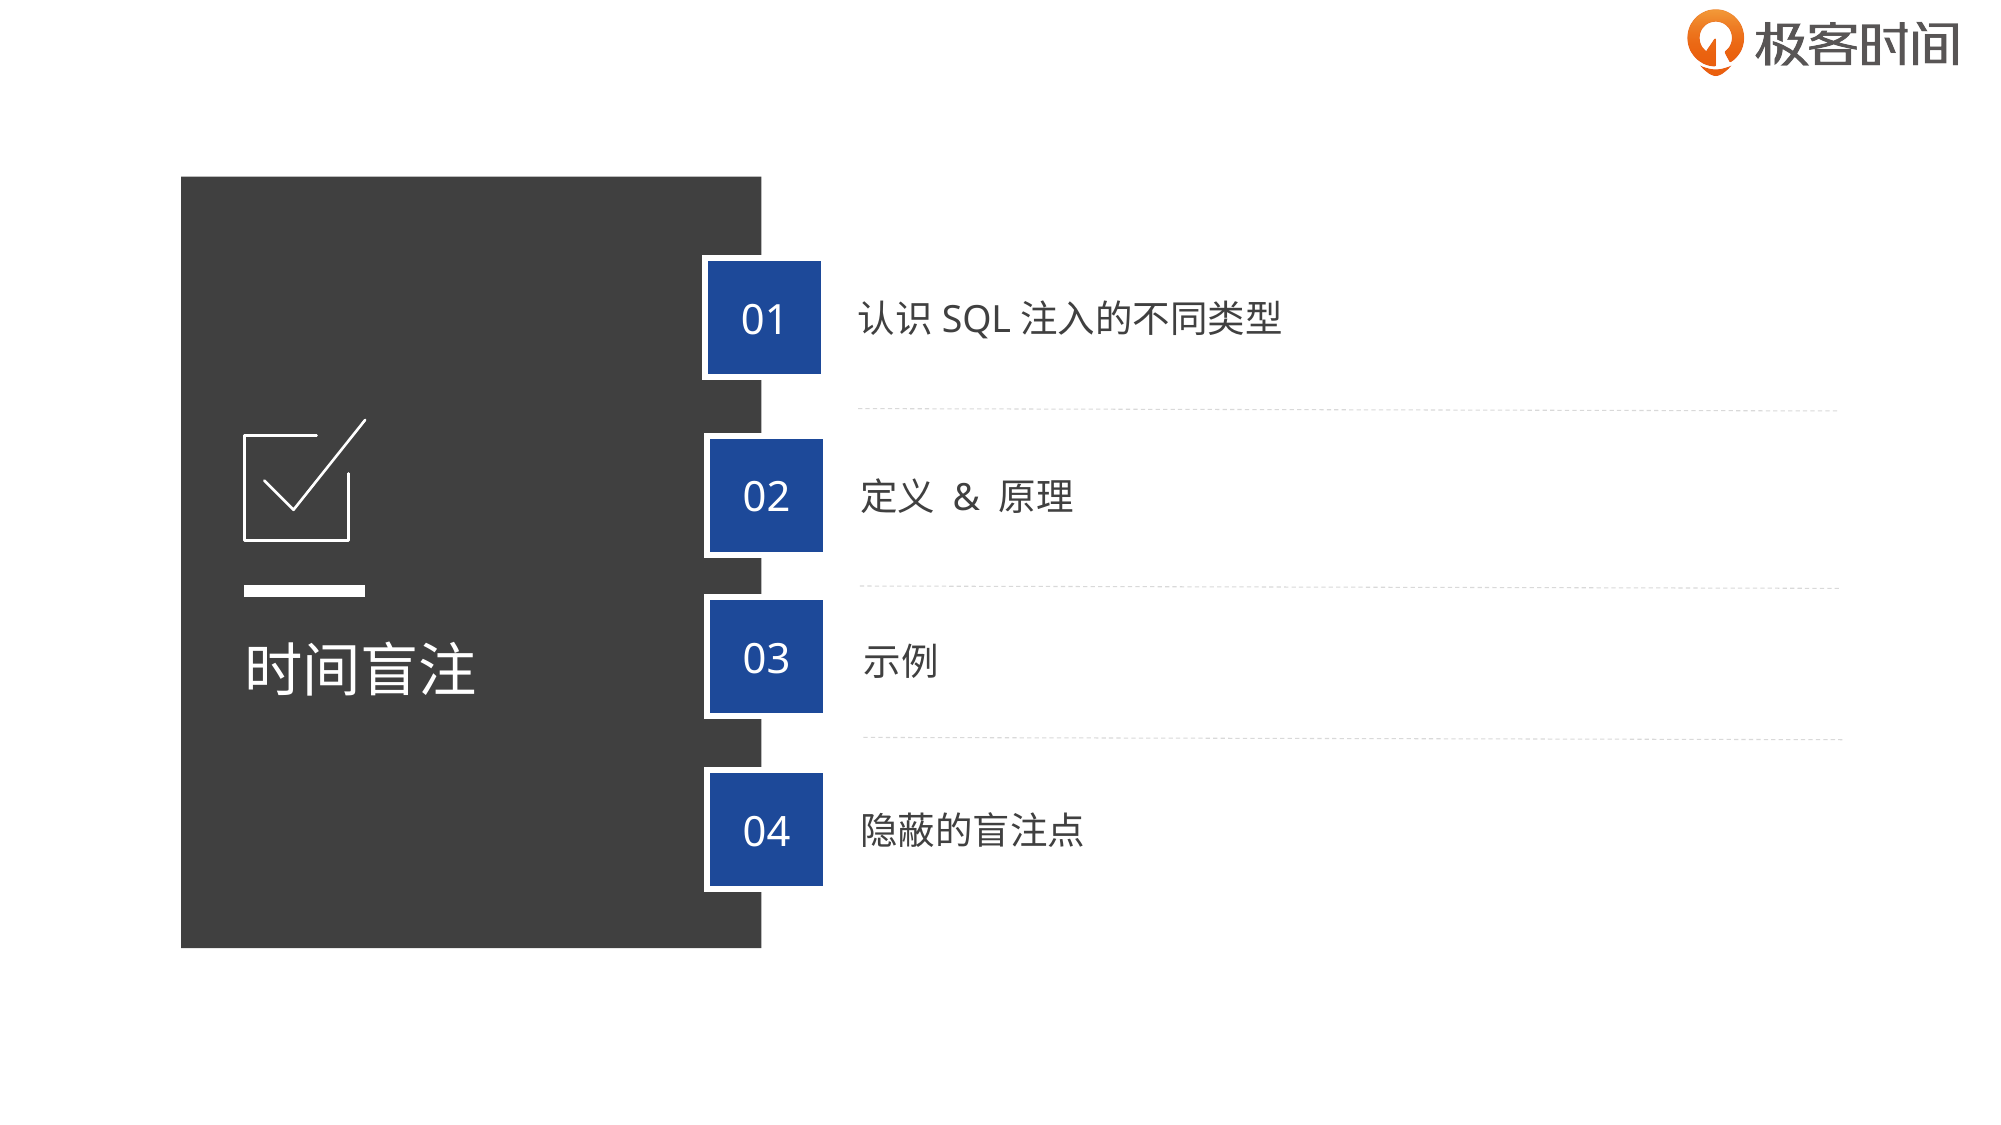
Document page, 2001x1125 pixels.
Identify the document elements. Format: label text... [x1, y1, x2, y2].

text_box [244, 419, 645, 706]
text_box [859, 585, 1840, 589]
picture [1643, 0, 2000, 135]
text_box 04 [706, 769, 827, 890]
text_box [180, 176, 762, 949]
text_box 定义 & 原理 [859, 472, 1840, 519]
text_box 02 [706, 435, 827, 556]
text_box 示例 [862, 637, 1844, 684]
text_box 认识SQL注入的不同类型 [857, 294, 1838, 341]
text_box 隐蔽的盲注点 [859, 806, 1840, 853]
text_box 01 [704, 257, 825, 378]
text_box 03 [706, 596, 827, 717]
